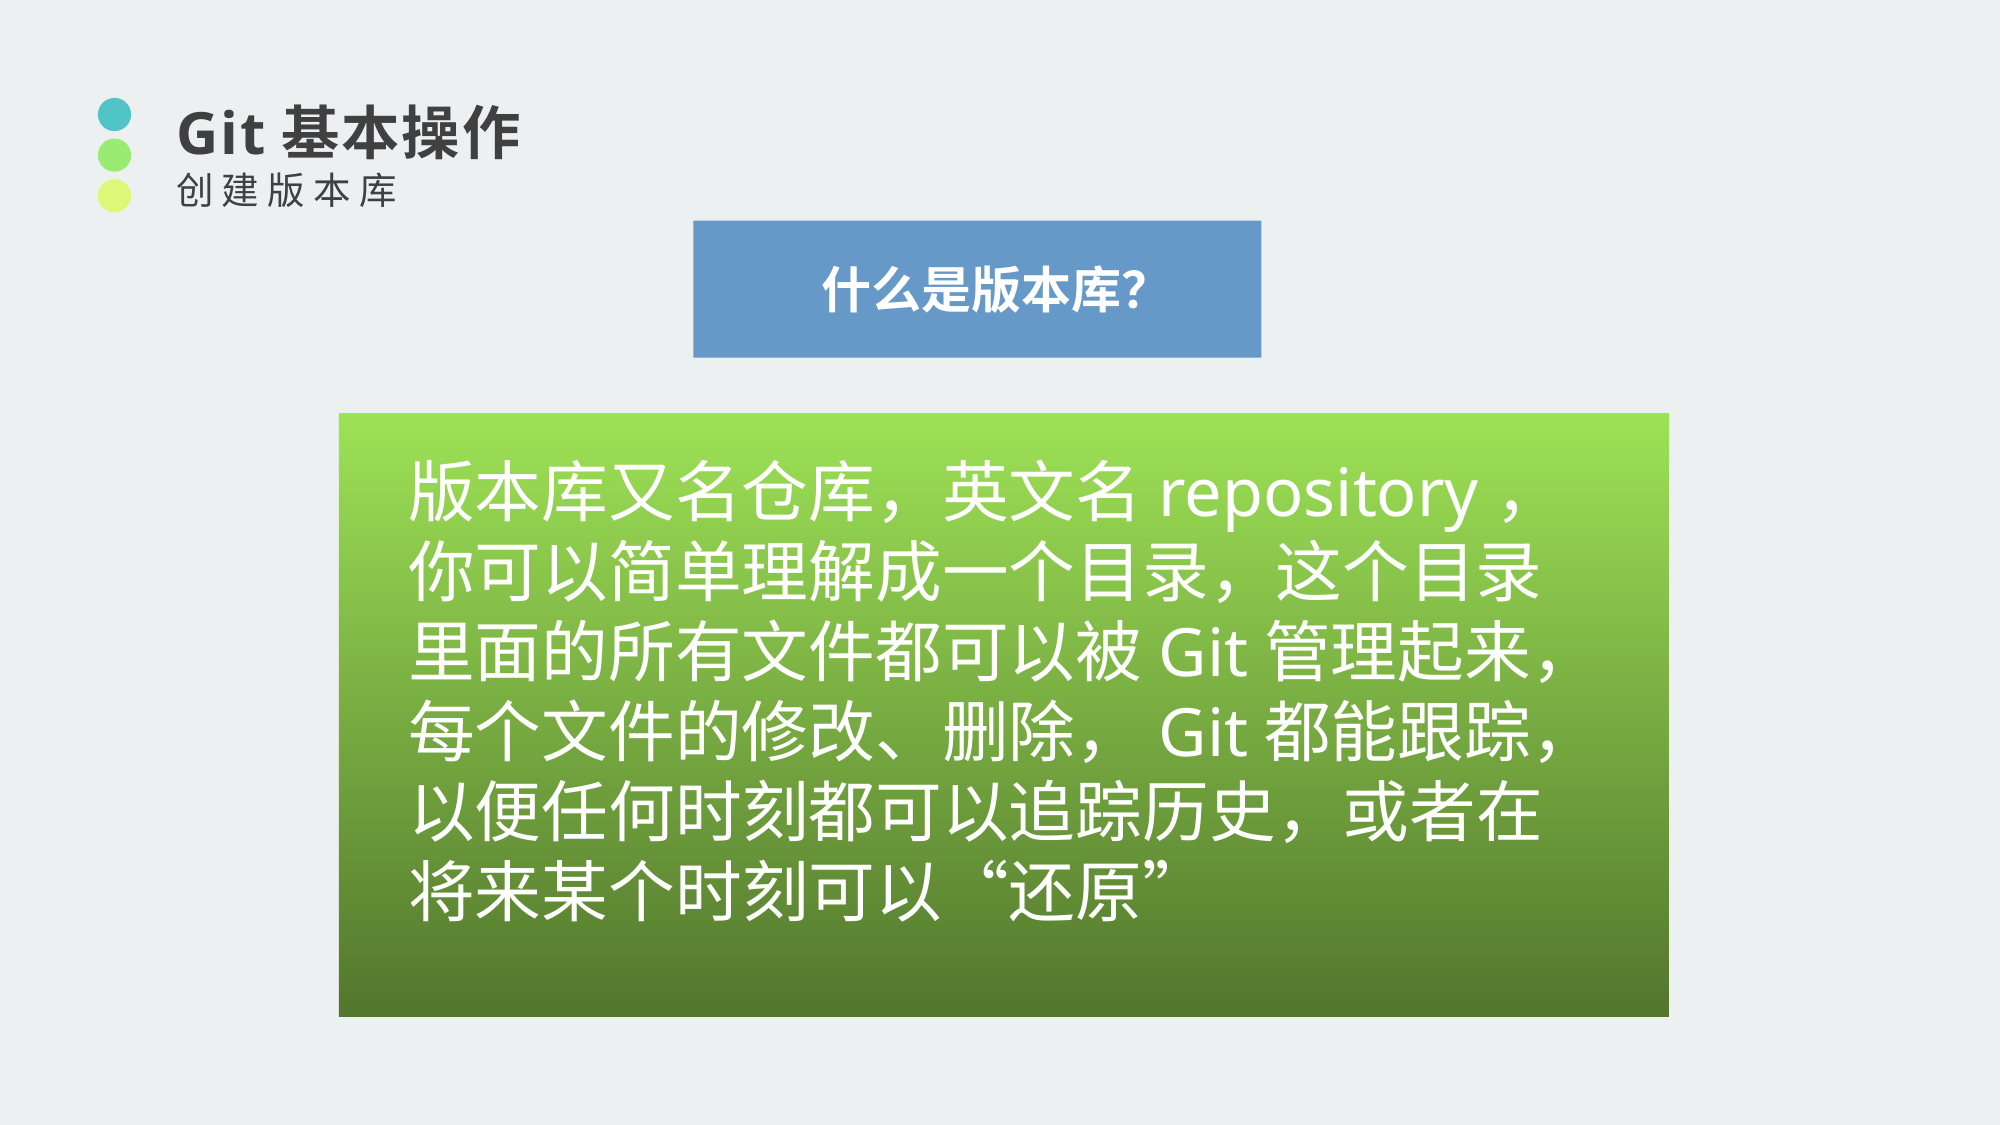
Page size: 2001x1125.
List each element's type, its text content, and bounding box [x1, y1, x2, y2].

text_box [692, 220, 1262, 359]
text_box 创建版本库 [161, 160, 679, 220]
text_box [338, 413, 1670, 1017]
text_box 版本库又名仓库，英文名repository，你可以简单理解成一个目录，这个目录里面的所有文件都可以被Git管理起来，每个文件的修改、删除，Git都能跟踪，以便任何时刻都可以追踪历史，或者在将来某个时刻可以“还原” [393, 442, 1607, 982]
text_box 什么是版本库？ [807, 251, 1173, 327]
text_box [97, 97, 132, 213]
text_box Git基本操作 [161, 88, 655, 160]
